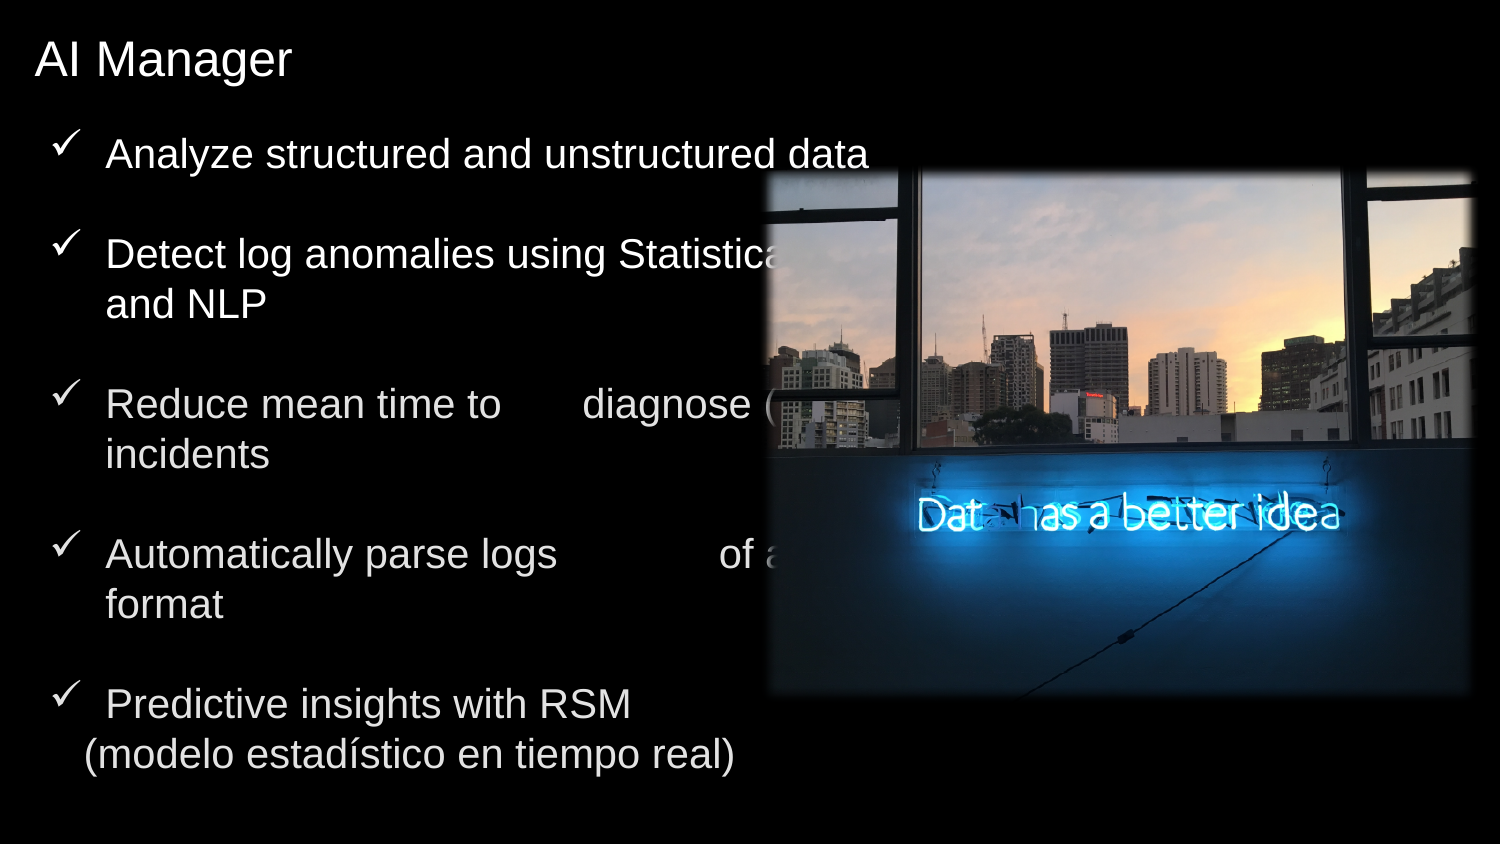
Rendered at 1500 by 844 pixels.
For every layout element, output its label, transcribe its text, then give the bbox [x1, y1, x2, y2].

title AI Manager [34, 33, 714, 119]
picture [759, 164, 1479, 705]
text_box Analyze structured and unstructured data Detect log anomalies using Statistical Baseline and NLP Reduce mean time to diagnose (MTTD) incidents Automatically parse logs of any arbitrary format Predictive insights with RSM (modelo estadístico en tiempo real) [34, 119, 1024, 785]
